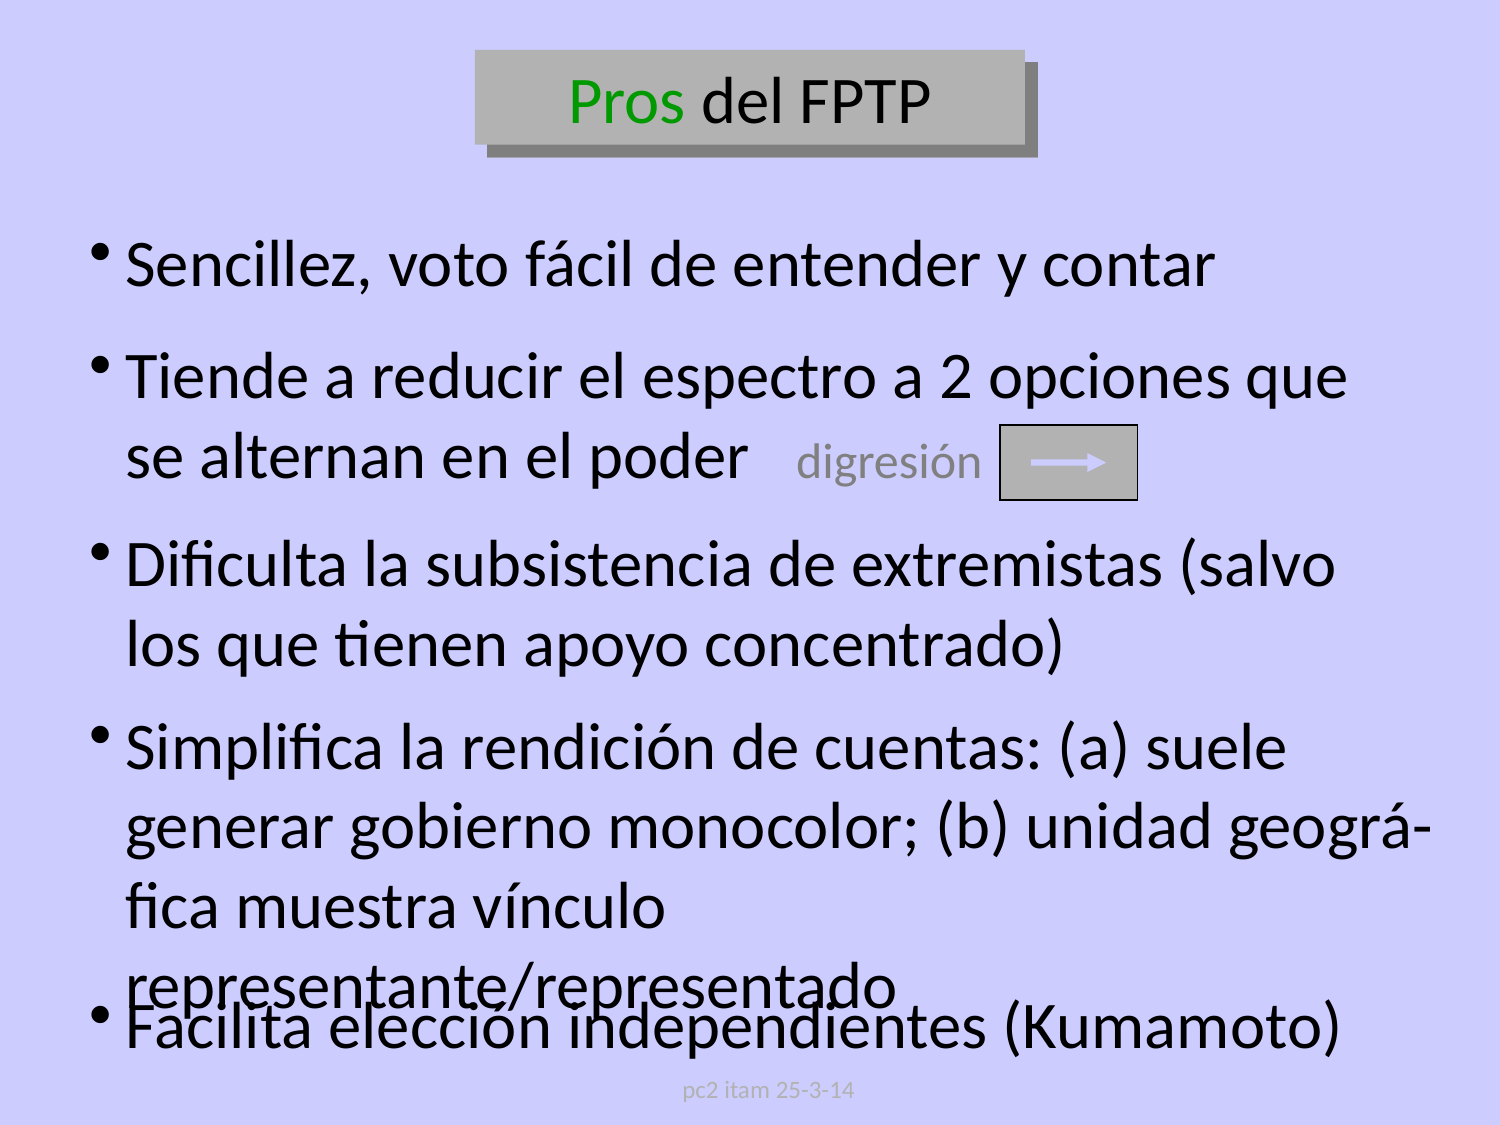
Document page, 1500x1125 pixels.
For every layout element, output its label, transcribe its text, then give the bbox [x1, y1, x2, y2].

text_box [999, 424, 1138, 500]
text_box Dificulta la subsistencia de extremistas (salvo los que tienen apoyo concentrado) [74, 512, 1438, 688]
text_box Tiende a reducir el espectro a 2 opciones que se alternan en el poder [74, 324, 1438, 500]
text_box [1031, 456, 1107, 469]
text_box Sencillez, voto fácil de entender y contar [74, 212, 1438, 308]
text_box Simplifica la rendición de cuentas: (a) suele generar gobierno monocolor; (b) unidad geográ-fica muestra vínculo representante/representado [75, 695, 1463, 1030]
text_box Pros del FPTP [474, 49, 1025, 145]
text_box Facilita elección independientes (Kumamoto) [74, 974, 1438, 1070]
text_box digresión [781, 420, 998, 496]
